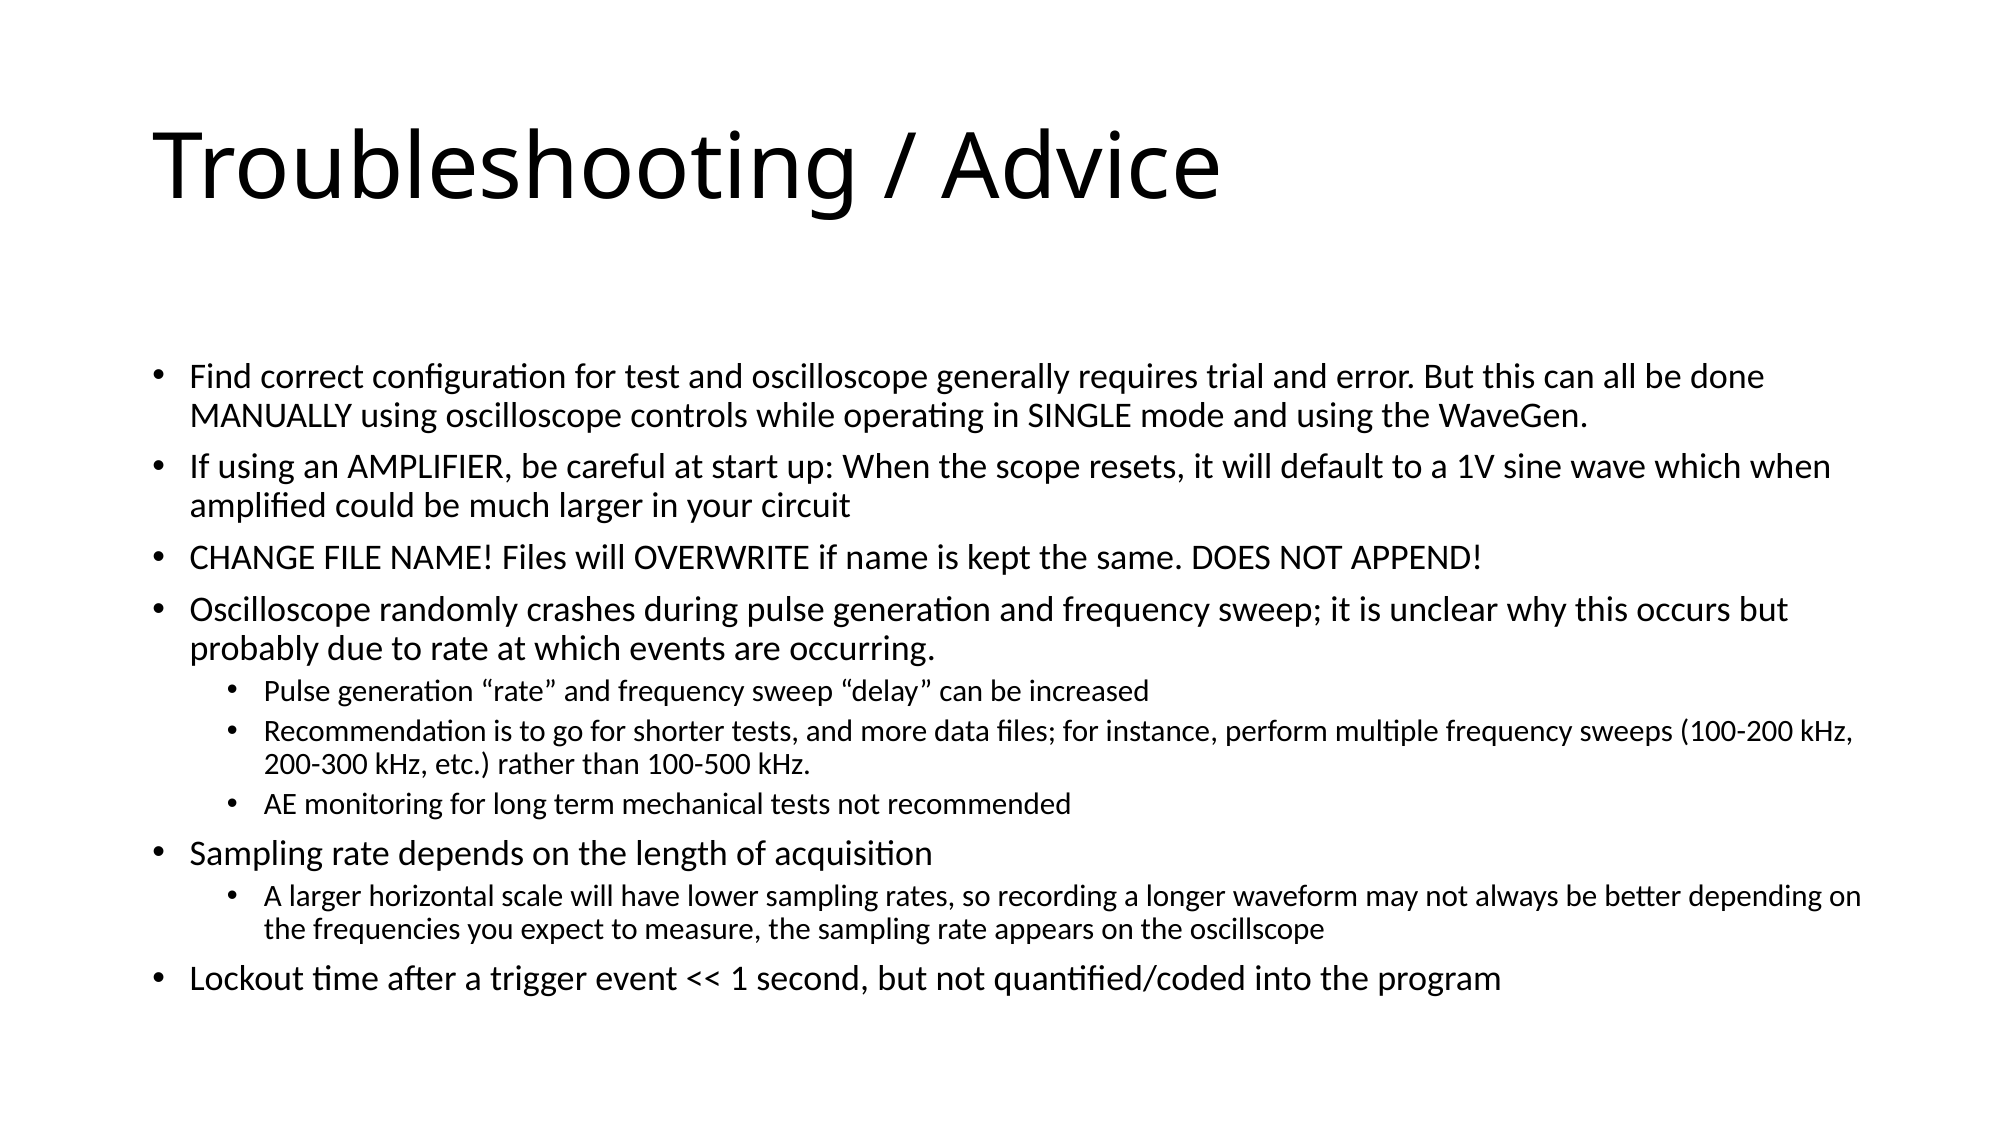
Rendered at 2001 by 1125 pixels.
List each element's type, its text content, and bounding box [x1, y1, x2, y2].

title Troubleshooting / Advice [137, 59, 1863, 278]
list Find correct configuration for test and oscilloscope generally requires trial and error. But this can all be done MANUALLY using oscilloscope controls while operating in SINGLE mode and using the WaveGen. If using an AMPLIFIER, be careful at start up: When the scope resets, it will default to a 1V sine wave which when amplified could be much larger in your circuit CHANGE FILE NAME! Files will OVERWRITE if name is kept the same. DOES NOT APPEND! Oscilloscope randomly crashes during pulse generation and frequency sweep; it is unclear why this occurs but probably due to rate at which events are occurring. Pulse generation “rate” and frequency sweep “delay” can be increased Recommendation is to go for shorter tests, and more data files; for instance, perform multiple frequency sweeps (100-200 kHz, 200-300 kHz, etc.) rather than 100-500 kHz. AE monitoring for long term mechanical tests not recommended Sampling rate depends on the length of acquisition A larger horizontal scale will have lower sampling rates, so recording a longer waveform may not always be better depending on the frequencies you expect to measure, the sampling rate appears on the oscillscope Lockout time after a trigger event << 1 second, but not quantified/coded into the program [137, 299, 1893, 1014]
